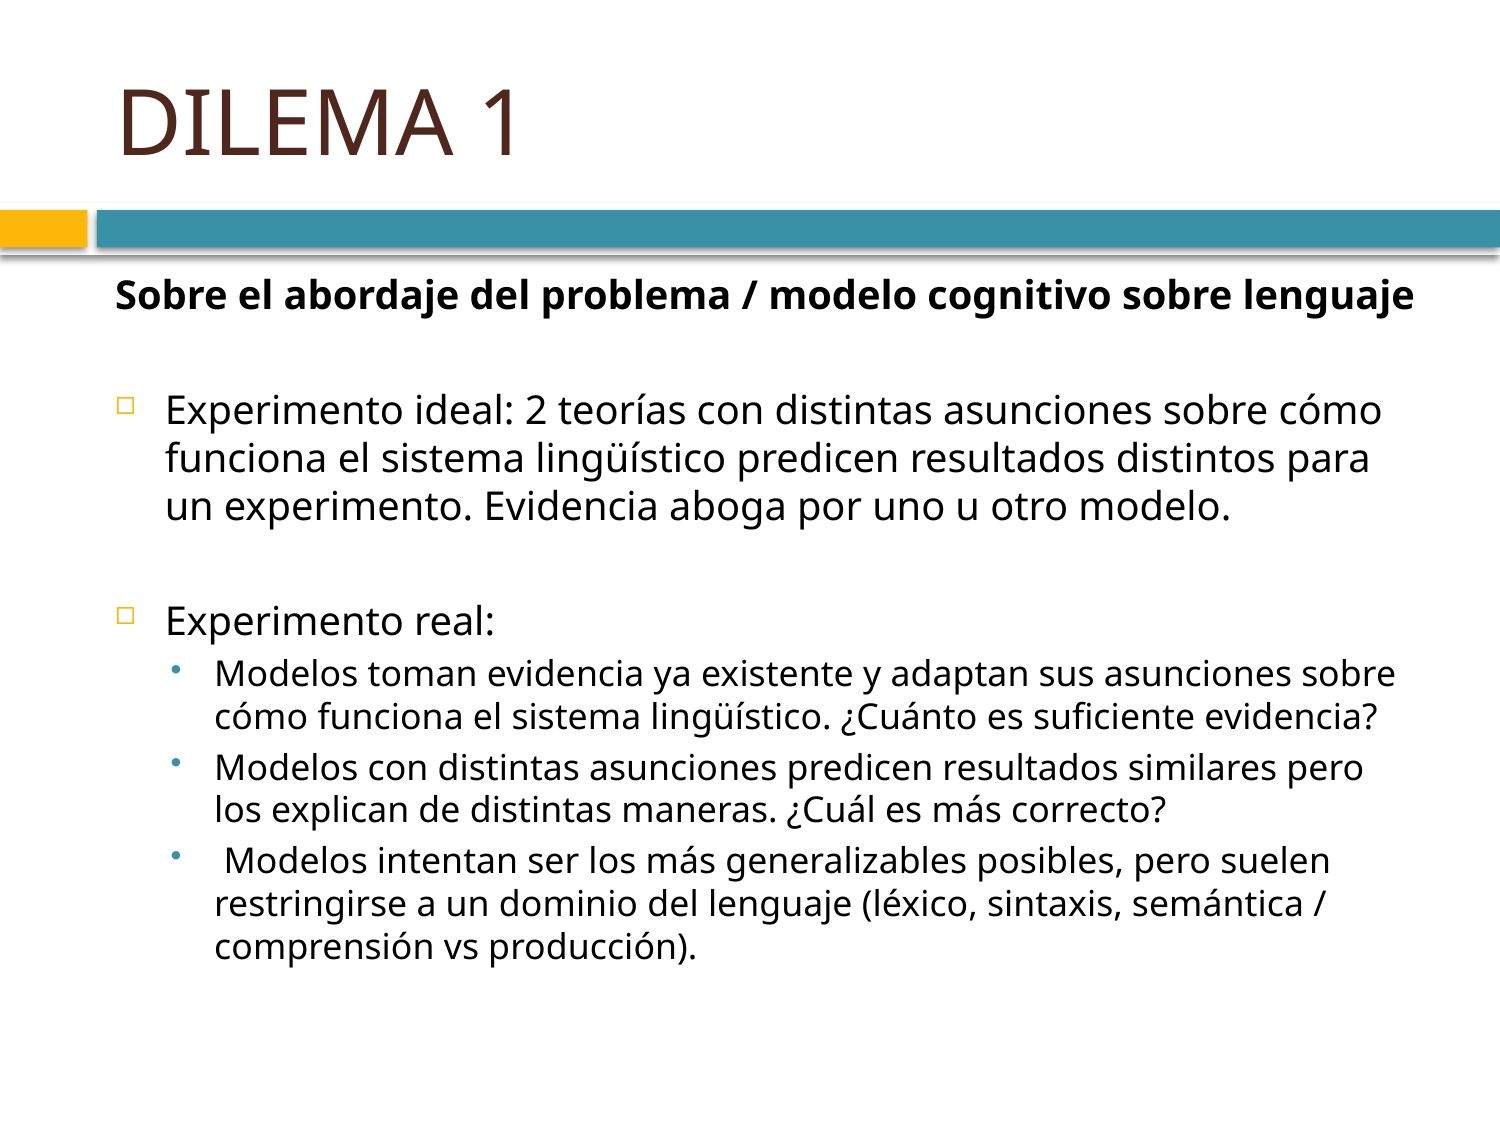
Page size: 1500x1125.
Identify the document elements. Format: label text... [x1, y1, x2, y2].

title DILEMA 1 [100, 37, 1438, 200]
list Sobre el abordaje del problema / modelo cognitivo sobre lenguaje Experimento ideal: 2 teorías con distintas asunciones sobre cómo funciona el sistema lingüístico predicen resultados distintos para un experimento. Evidencia aboga por uno u otro modelo. Experimento real: Modelos toman evidencia ya existente y adaptan sus asunciones sobre cómo funciona el sistema lingüístico. ¿Cuánto es suficiente evidencia? Modelos con distintas asunciones predicen resultados similares pero los explican de distintas maneras. ¿Cuál es más correcto? Modelos intentan ser los más generalizables posibles, pero suelen restringirse a un dominio del lenguaje (léxico, sintaxis, semántica / comprensión vs producción). [100, 262, 1438, 1000]
